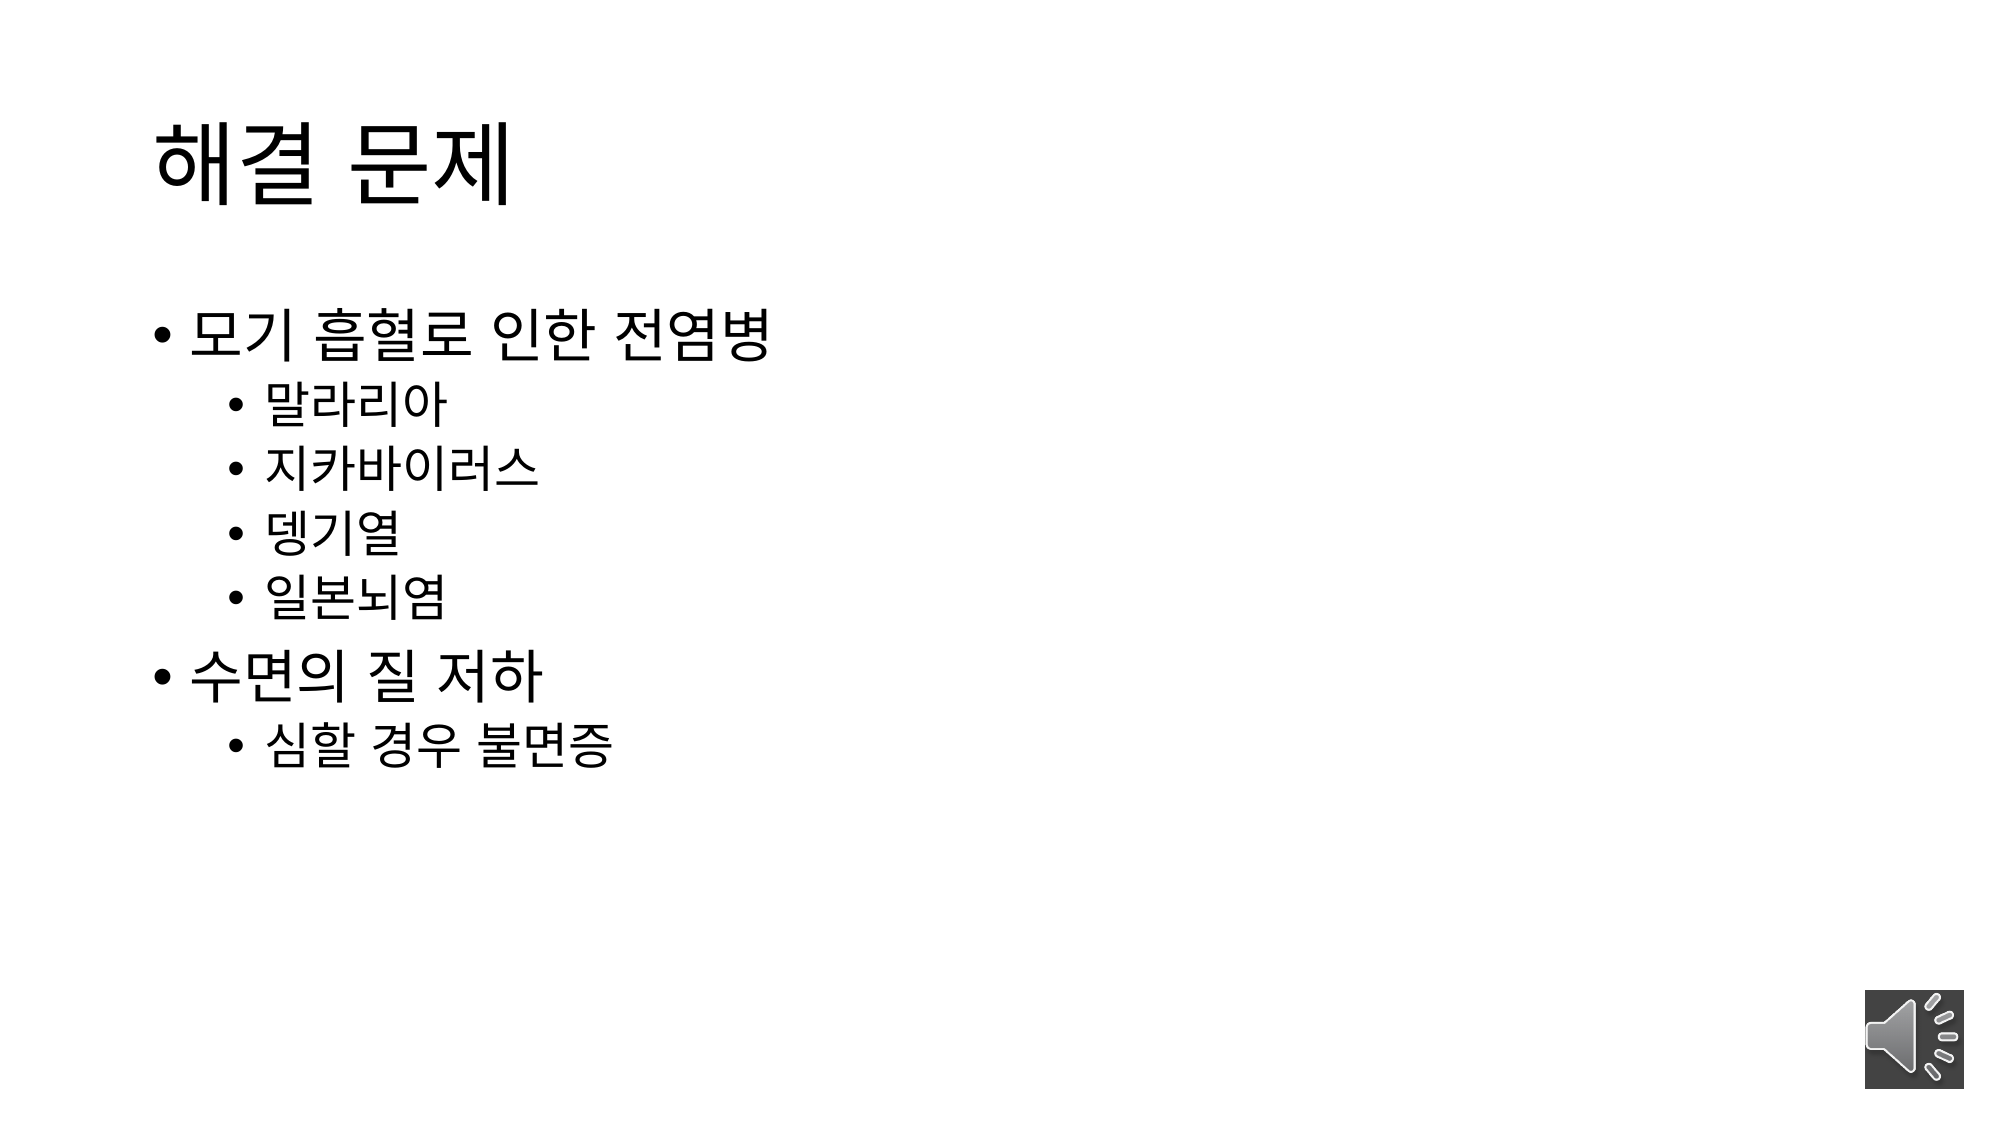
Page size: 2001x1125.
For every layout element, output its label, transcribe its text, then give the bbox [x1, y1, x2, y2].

picture [1864, 989, 1965, 1090]
list 모기 흡혈로 인한 전염병 말라리아 지카바이러스 뎅기열 일본뇌염 수면의 질 저하 심할 경우 불면증 [137, 299, 1863, 1014]
title 해결 문제 [137, 59, 1863, 278]
